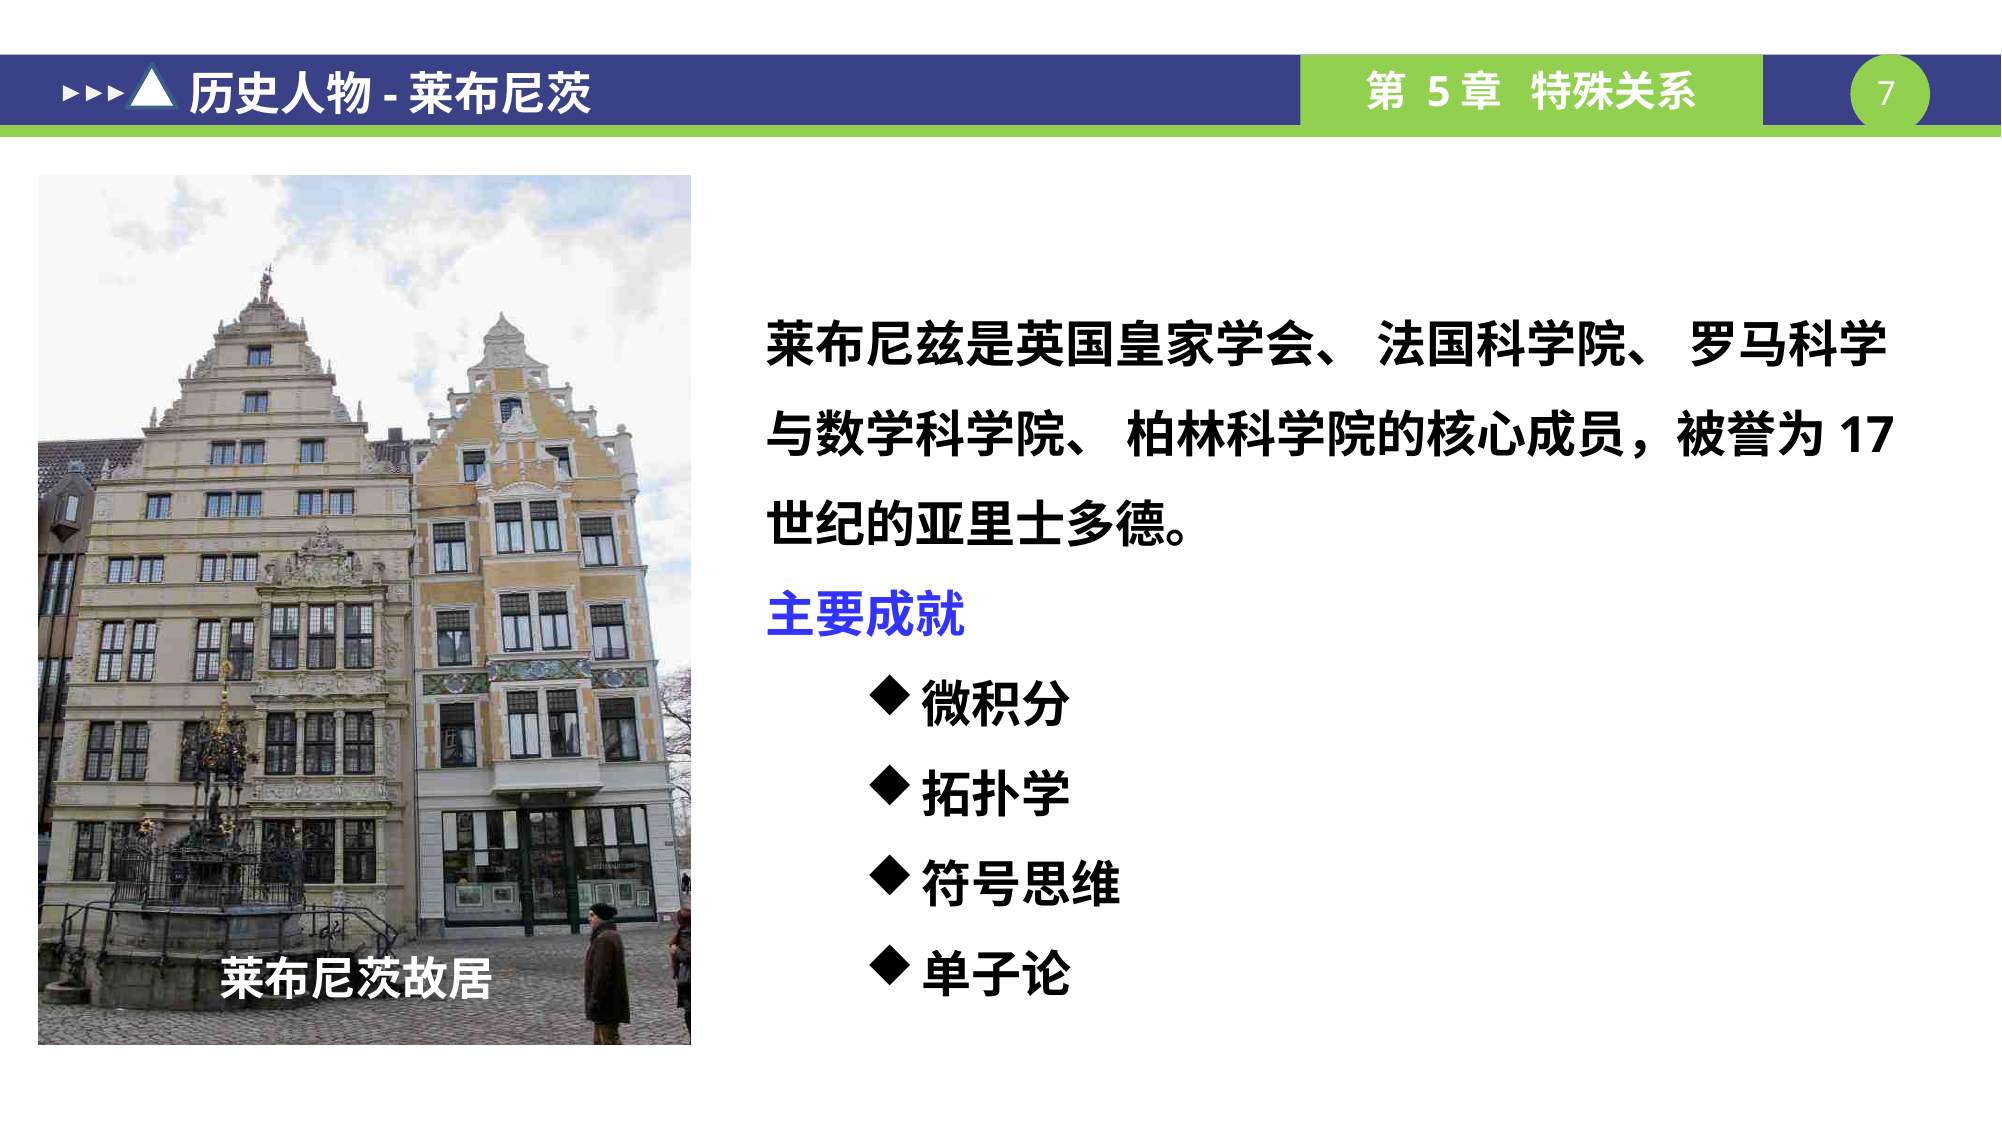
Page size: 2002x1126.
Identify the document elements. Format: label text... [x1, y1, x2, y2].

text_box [37, 174, 691, 1046]
text_box 莱布尼兹是英国皇家学会、 法国科学院、 罗马科学 与数学科学院、 柏林科学院的核心成员，被誉为17 世纪的亚里士多德。 主要成就 微积分 拓扑学 符号思维 单子论 [750, 274, 1915, 1010]
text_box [126, 59, 998, 126]
